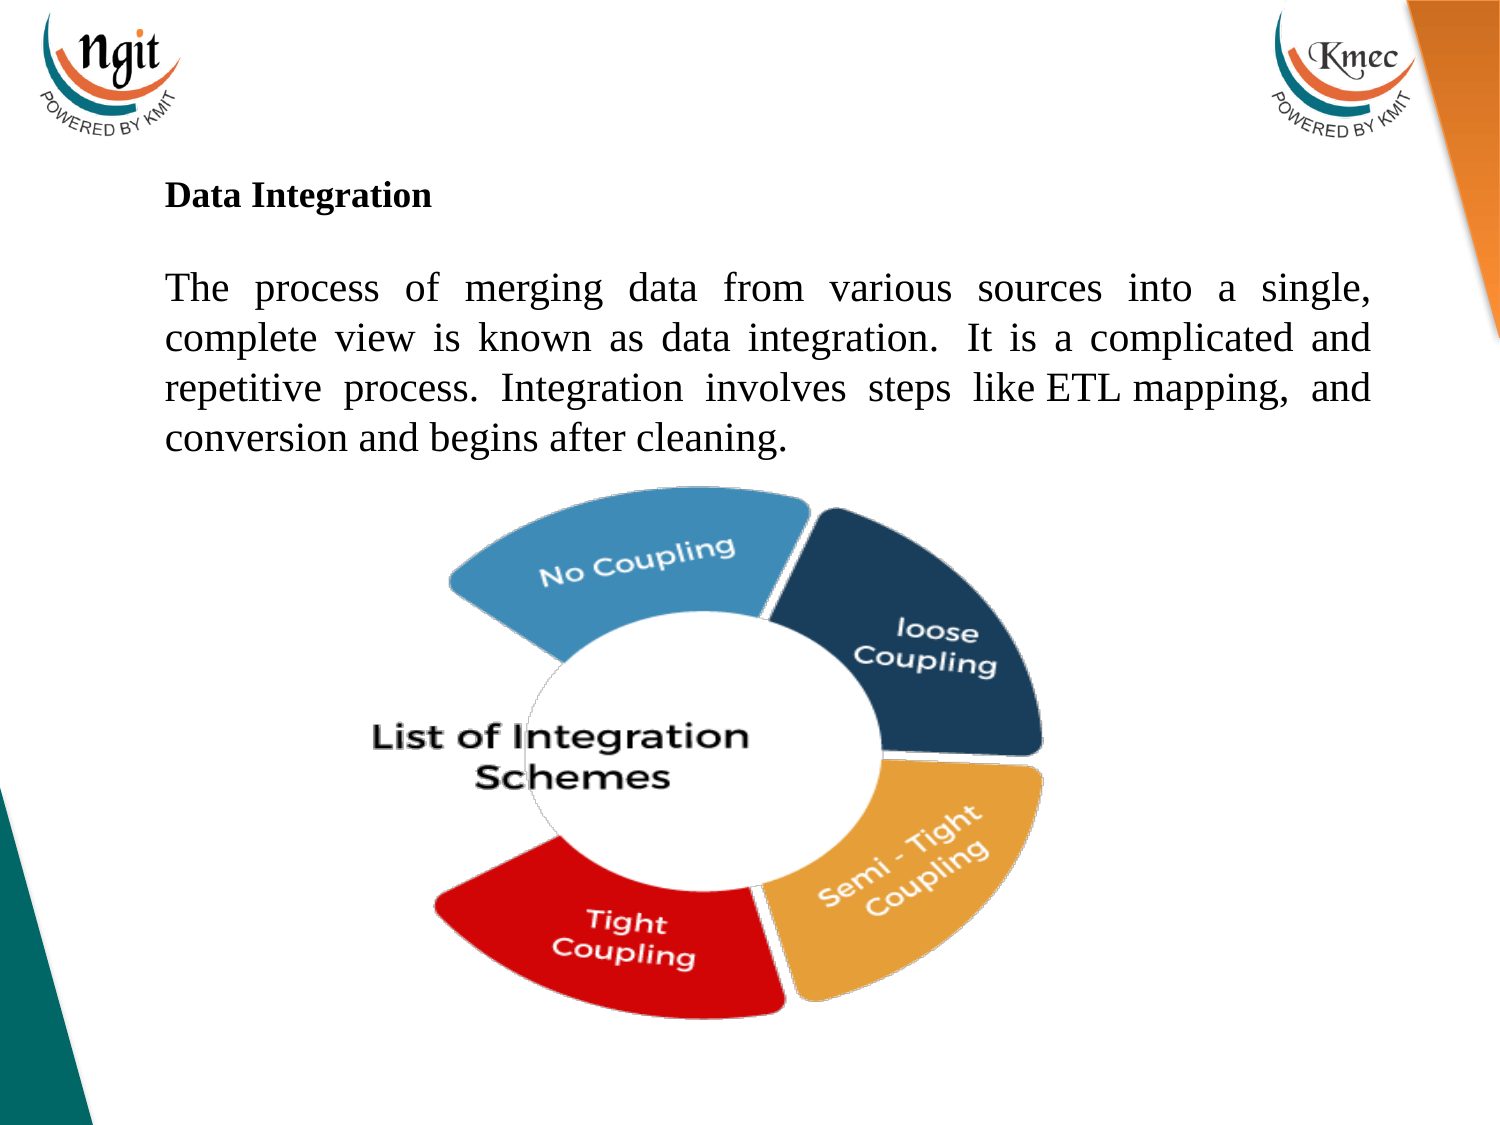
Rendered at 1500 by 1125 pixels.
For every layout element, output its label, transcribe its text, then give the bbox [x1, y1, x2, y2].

picture [312, 470, 1088, 1038]
text_box Data Integration The process of merging data from various sources into a single, complete view is known as data integration. It is a complicated and repetitive process. Integration involves steps like ETL mapping, and conversion and begins after cleaning. [150, 162, 1388, 468]
picture [1175, 0, 1500, 187]
picture [0, 0, 254, 175]
